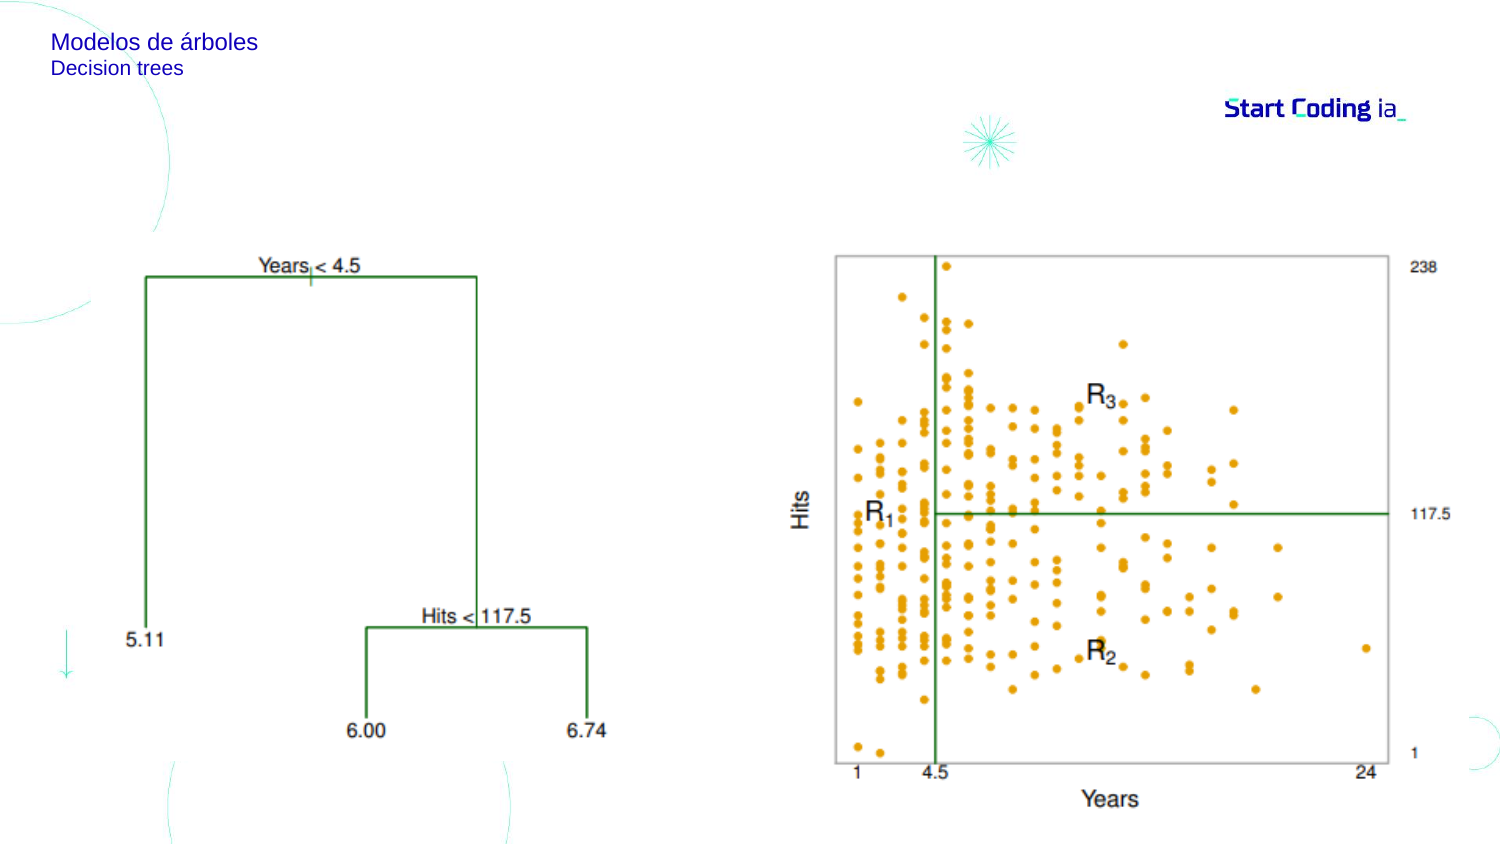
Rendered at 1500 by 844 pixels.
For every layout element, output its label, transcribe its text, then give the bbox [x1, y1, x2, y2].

title Modelos de árboles Decision trees [35, 11, 1267, 96]
picture [0, 0, 1500, 844]
